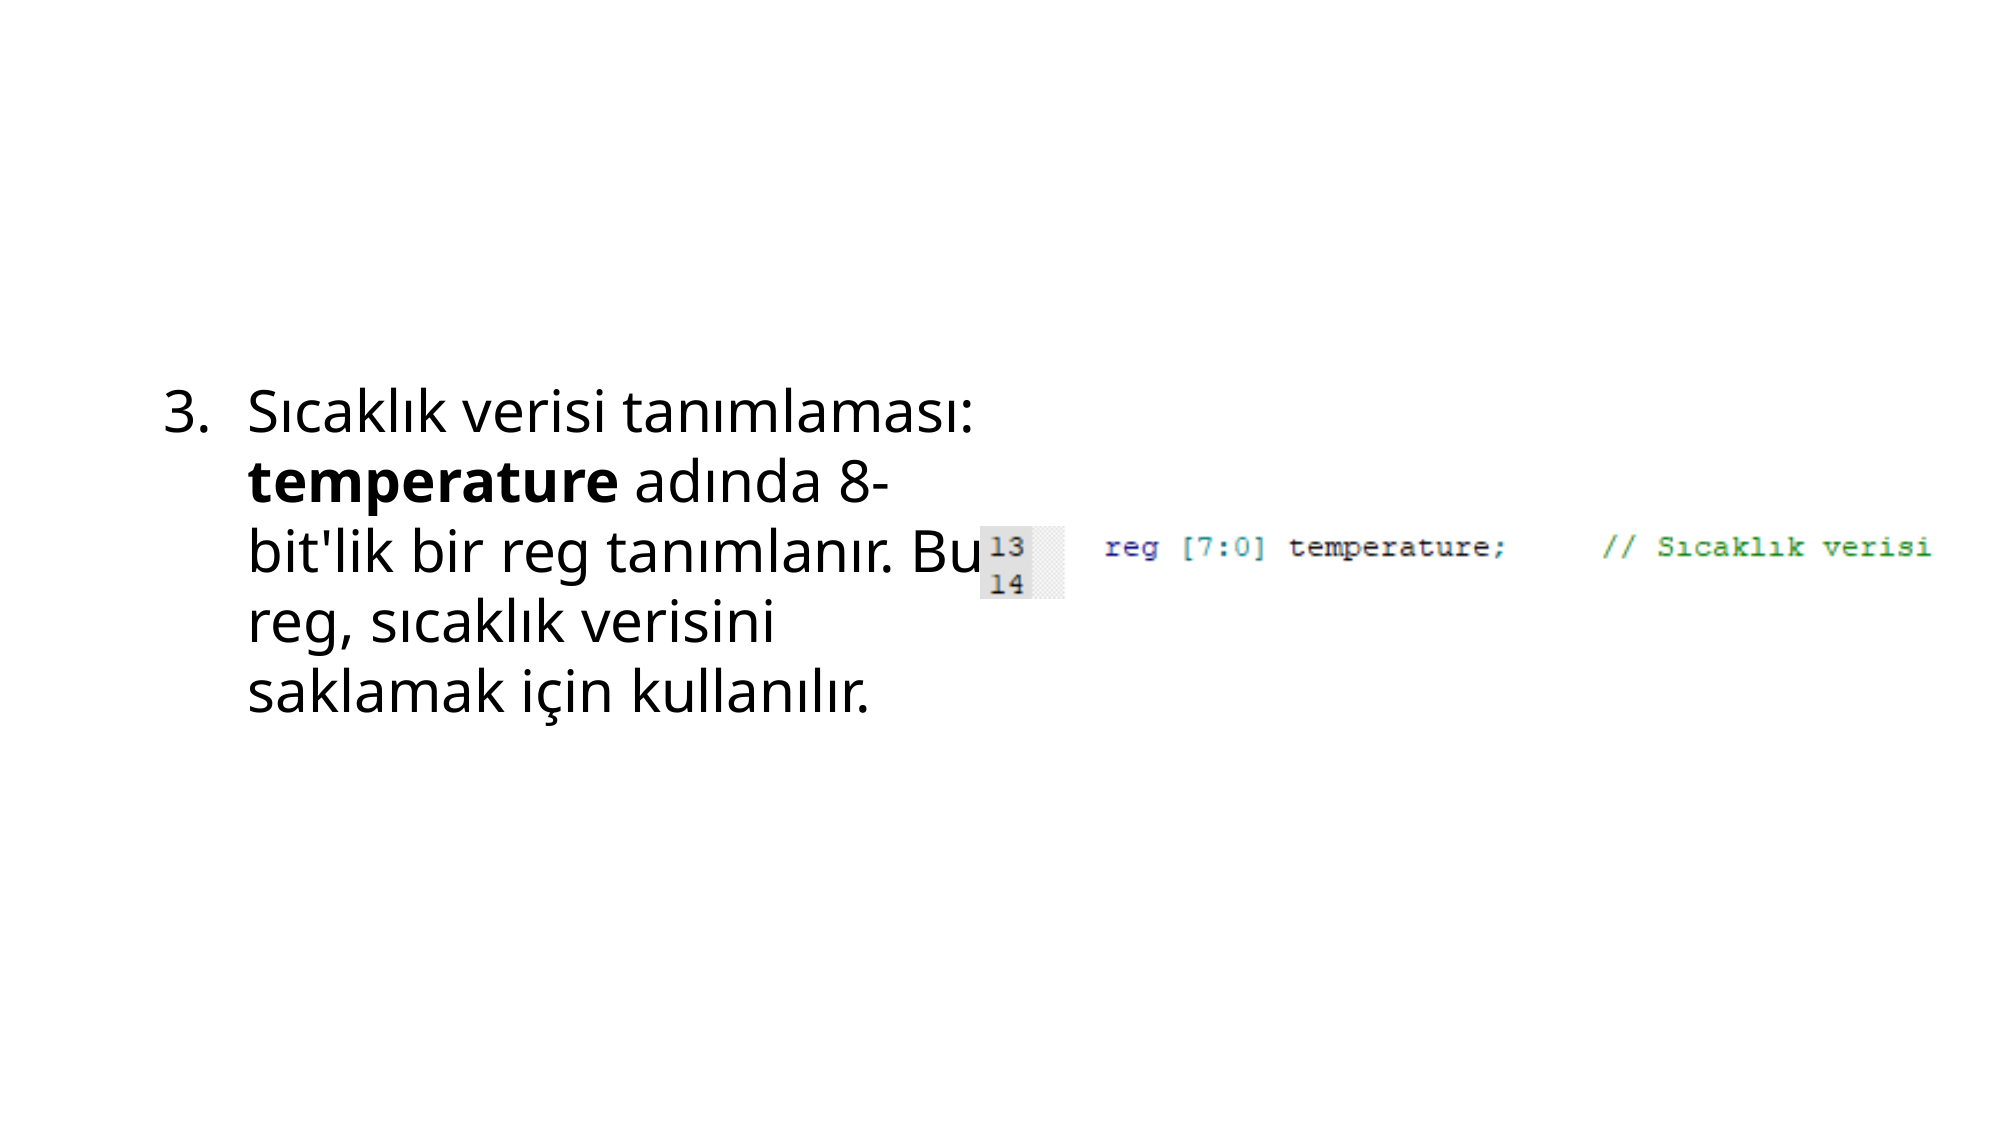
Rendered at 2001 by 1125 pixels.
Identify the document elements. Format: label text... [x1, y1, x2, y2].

list Sıcaklık verisi tanımlaması: temperature adında 8-bit'lik bir reg tanımlanır. Bu reg, sıcaklık verisini saklamak için kullanılır. [148, 366, 1000, 759]
picture [979, 526, 1966, 599]
